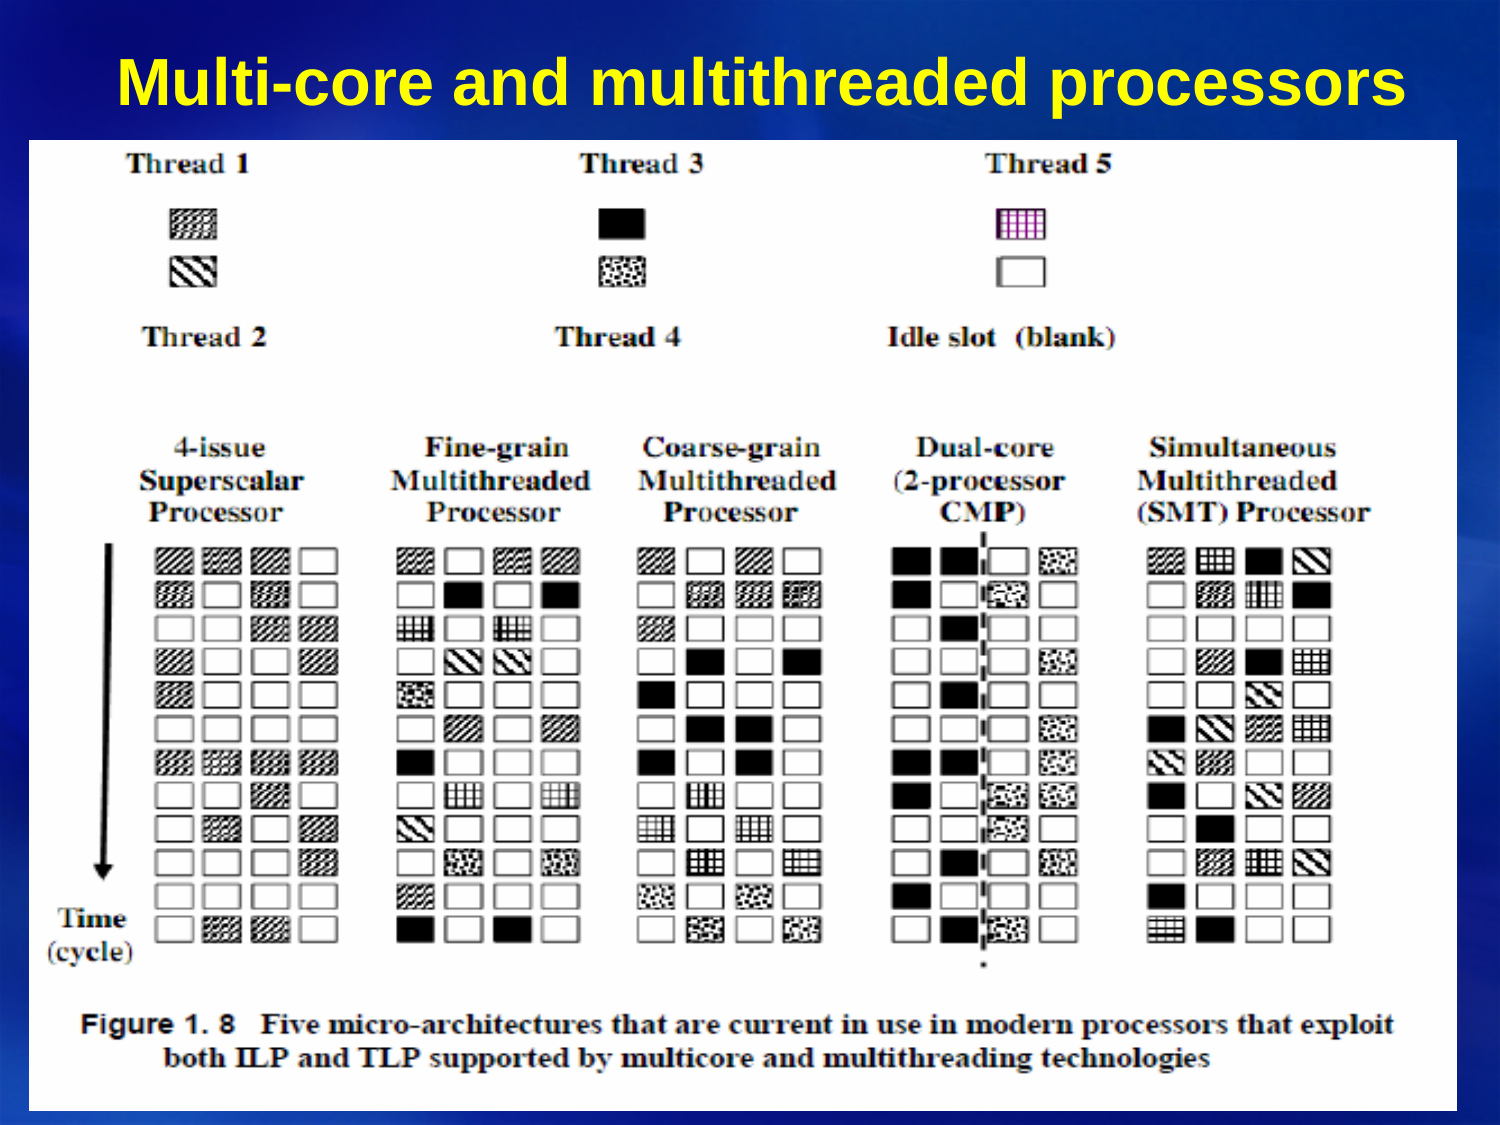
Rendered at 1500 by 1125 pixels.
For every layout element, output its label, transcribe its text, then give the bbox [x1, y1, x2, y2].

text_box Multi-core and multithreaded processors [51, 31, 1475, 127]
picture [0, 0, 1500, 1125]
